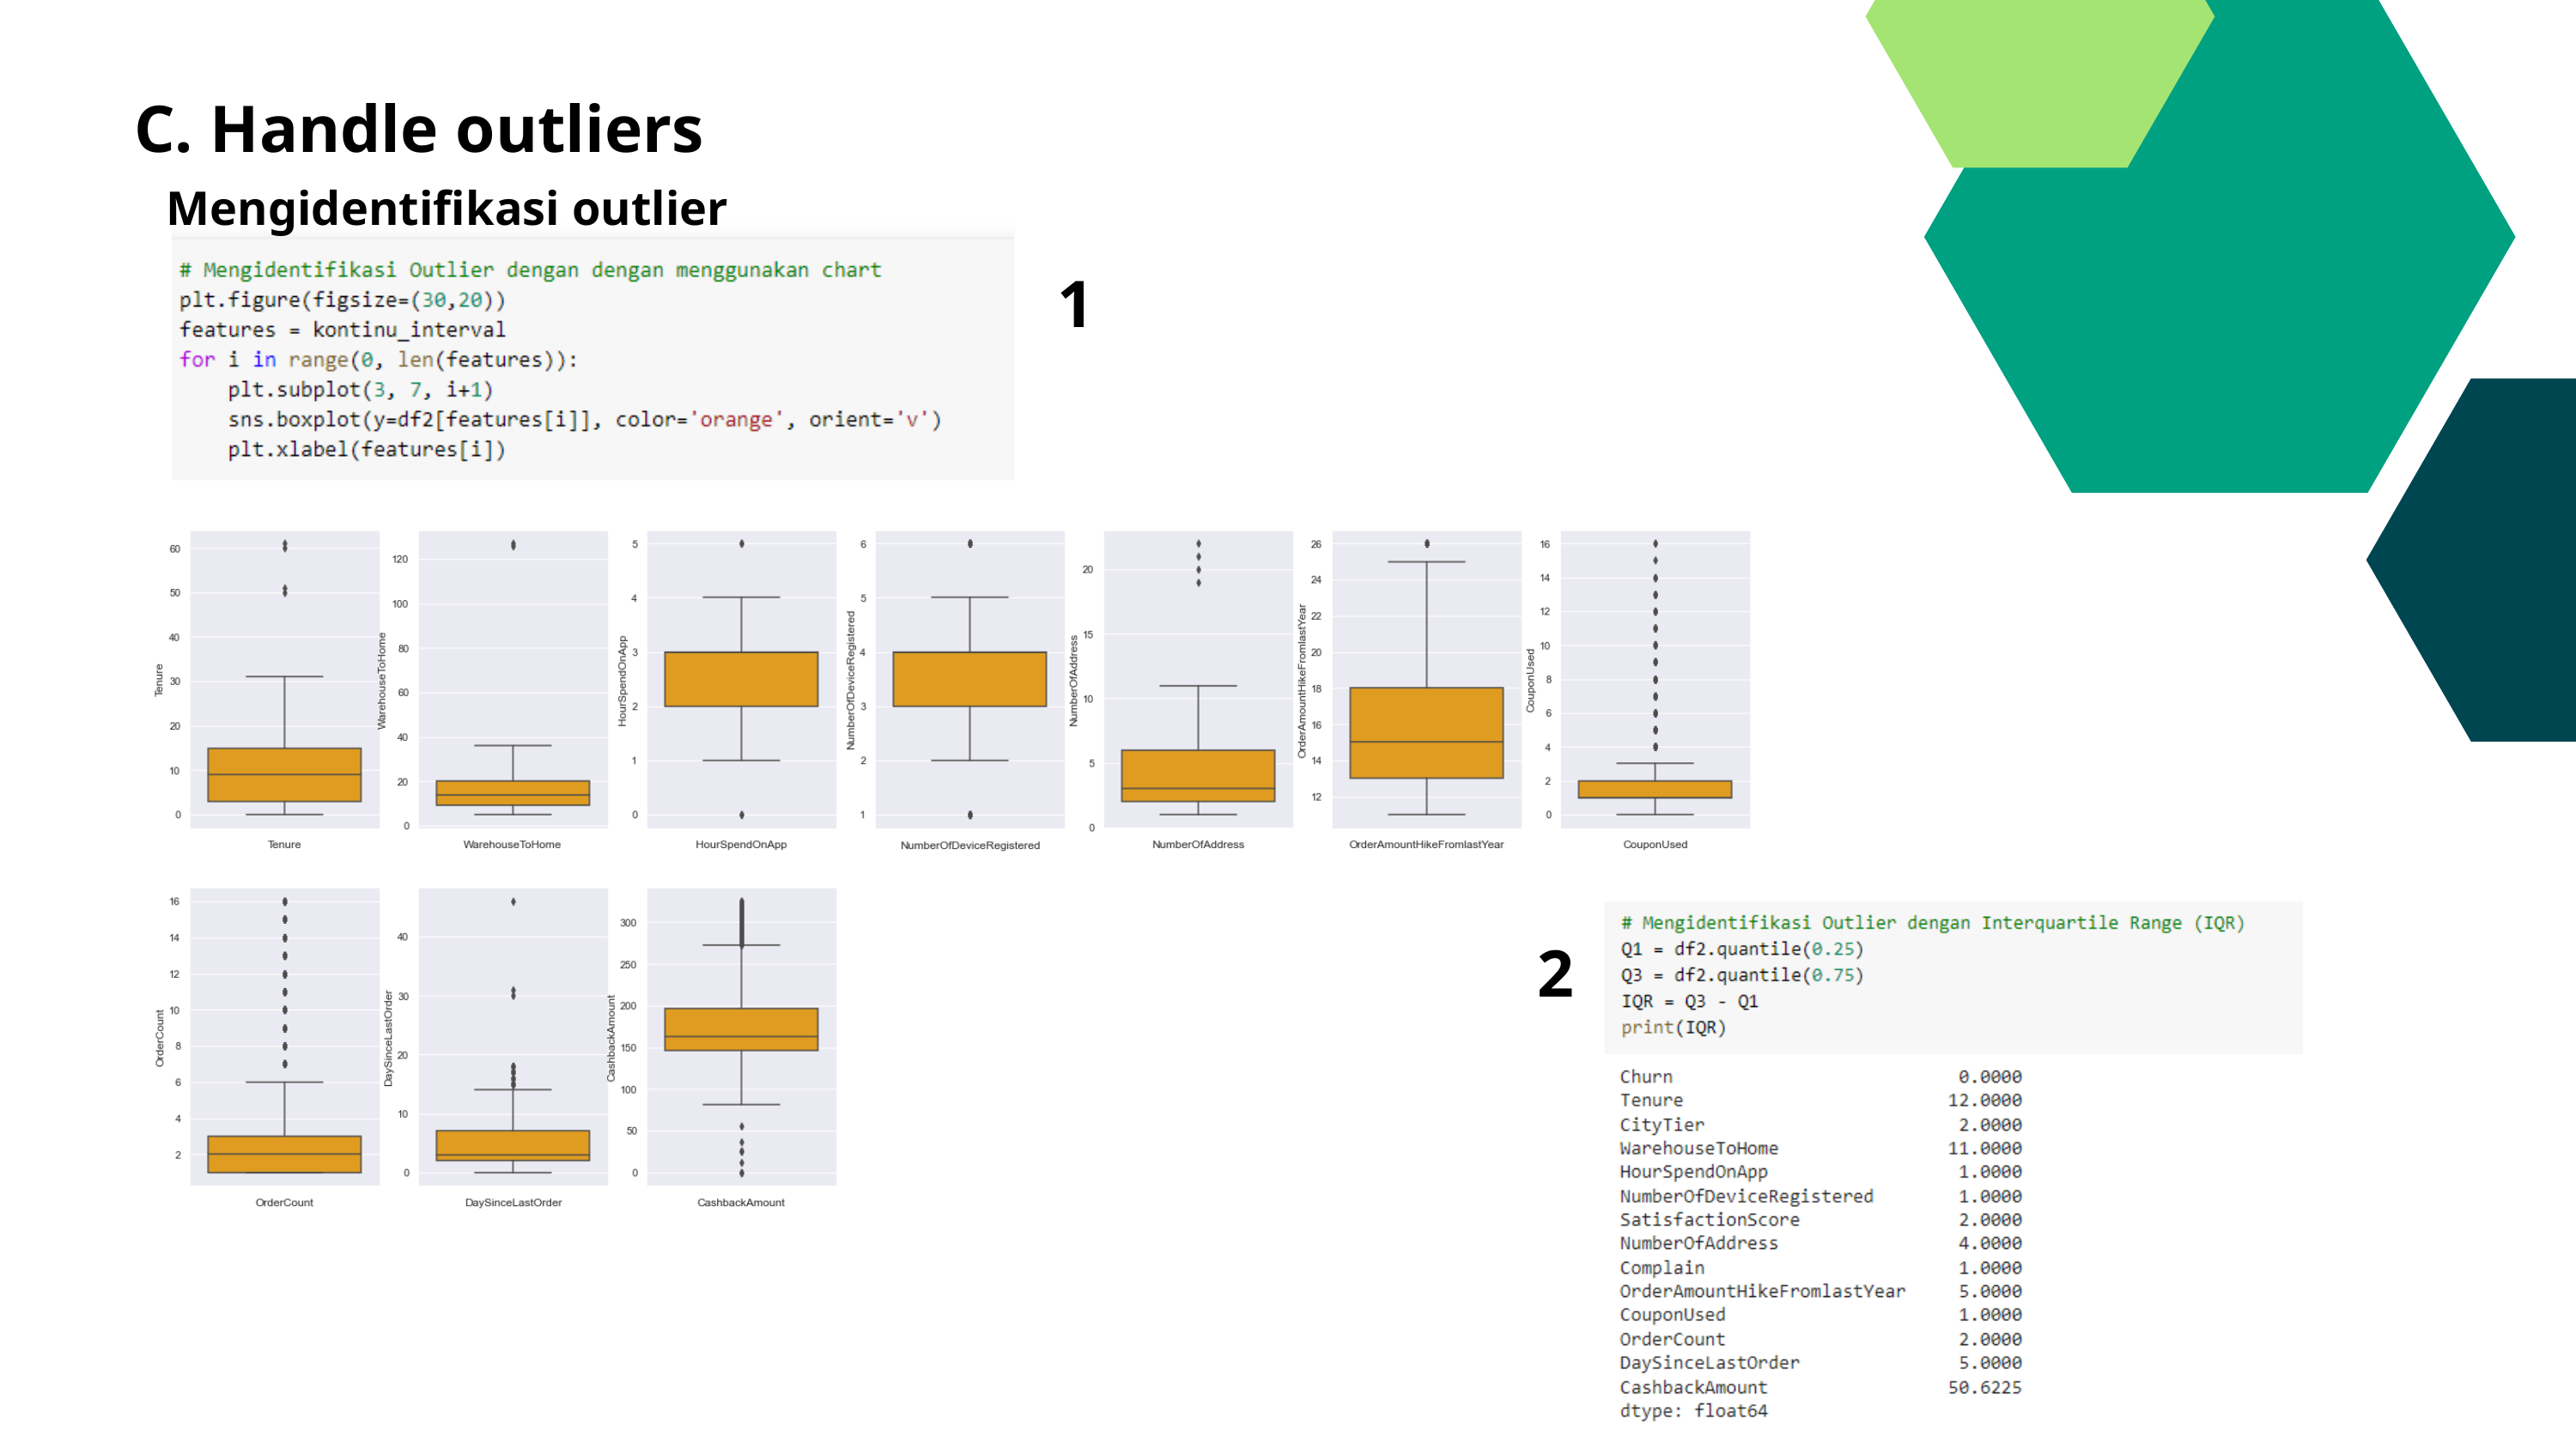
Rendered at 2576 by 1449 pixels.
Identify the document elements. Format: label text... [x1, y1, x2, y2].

text_box [1923, 0, 2516, 494]
text_box [2366, 378, 2576, 742]
picture [149, 524, 2304, 1443]
text_box C. Handle outliers [70, 57, 905, 166]
picture [171, 209, 1015, 483]
text_box 1 [1018, 232, 1125, 341]
text_box Mengidentifikasi outlier [101, 156, 937, 235]
text_box [1865, 0, 2215, 168]
